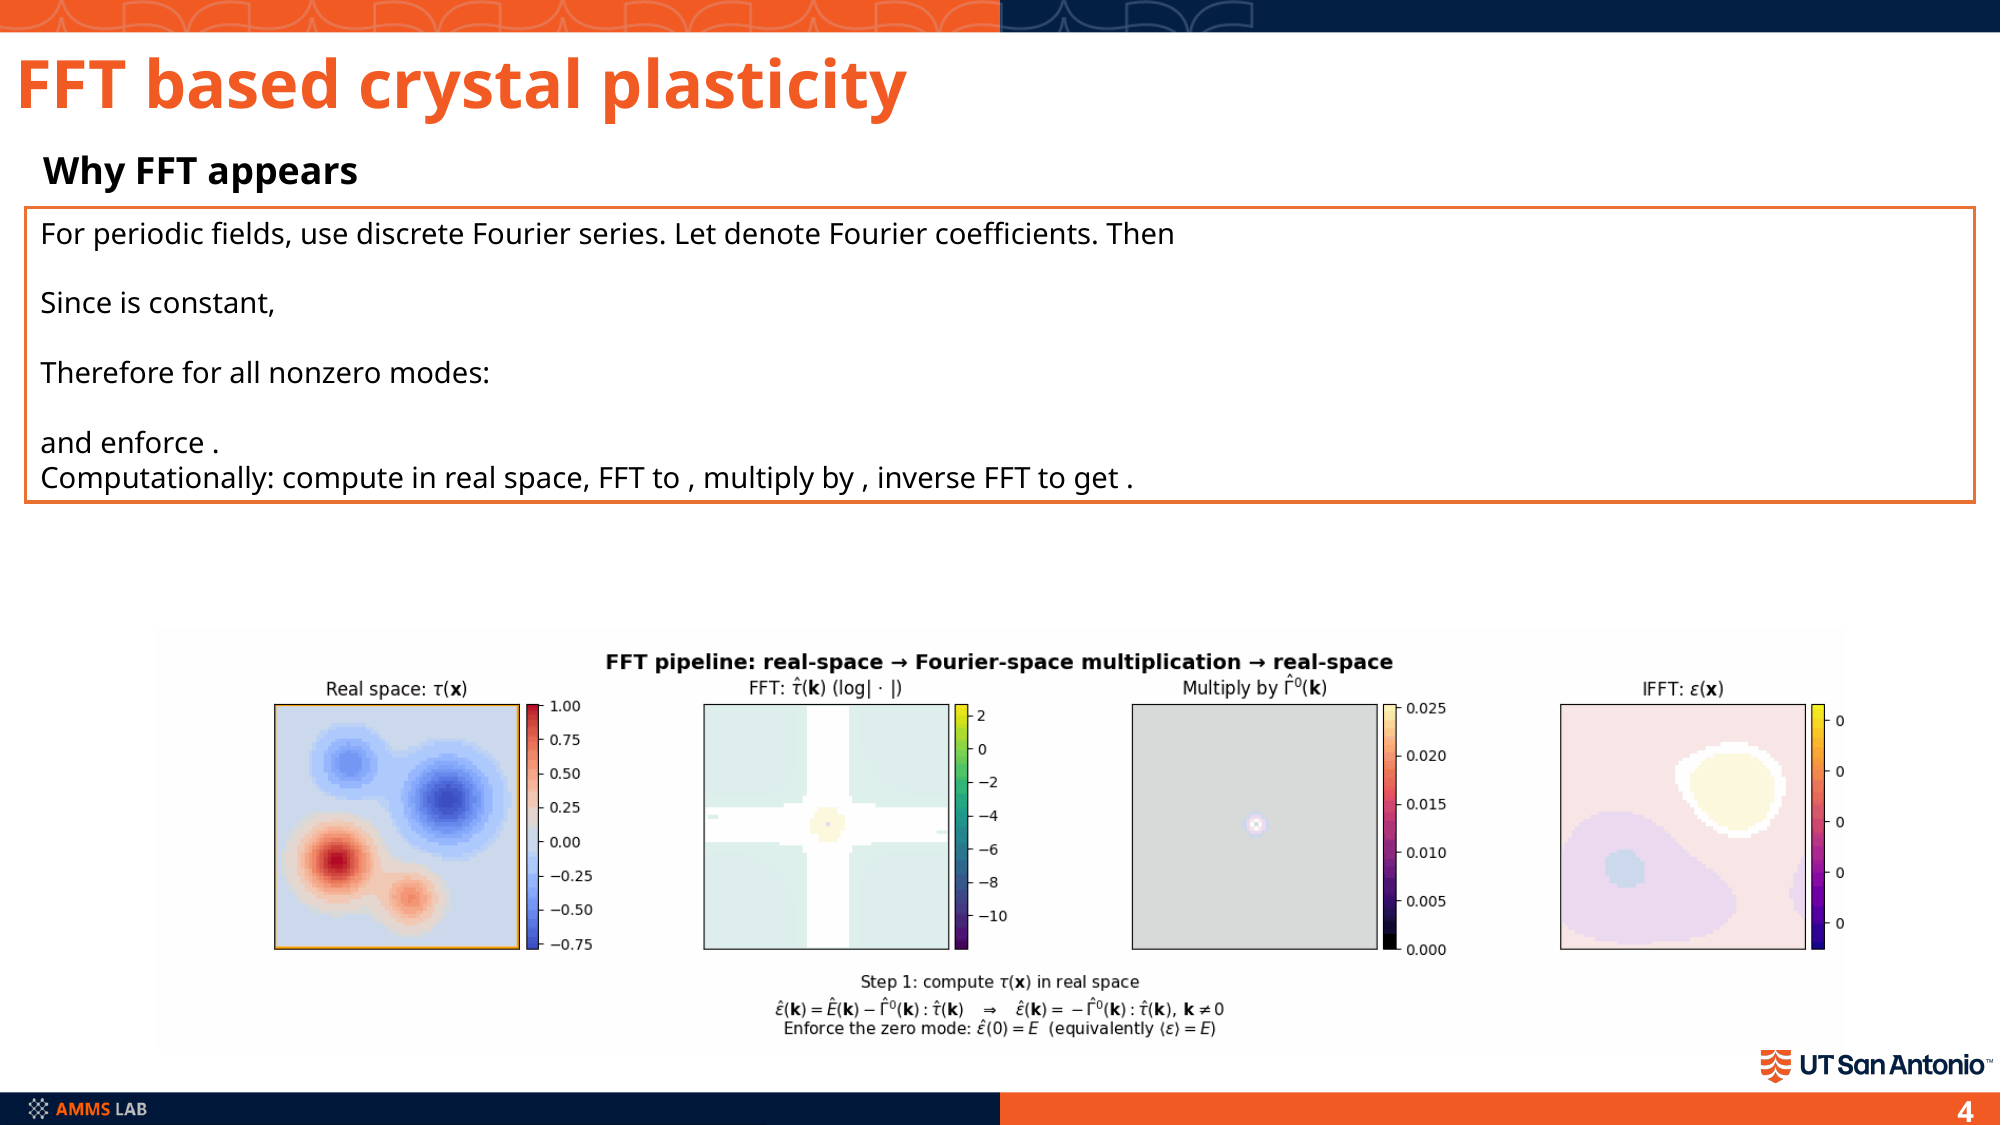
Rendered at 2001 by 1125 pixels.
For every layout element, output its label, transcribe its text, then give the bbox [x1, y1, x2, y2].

title FFT based crystal plasticity [0, 41, 2000, 133]
picture [155, 627, 1993, 1083]
picture [7, 1092, 765, 1125]
text_box Why FFT appears [28, 139, 1163, 200]
